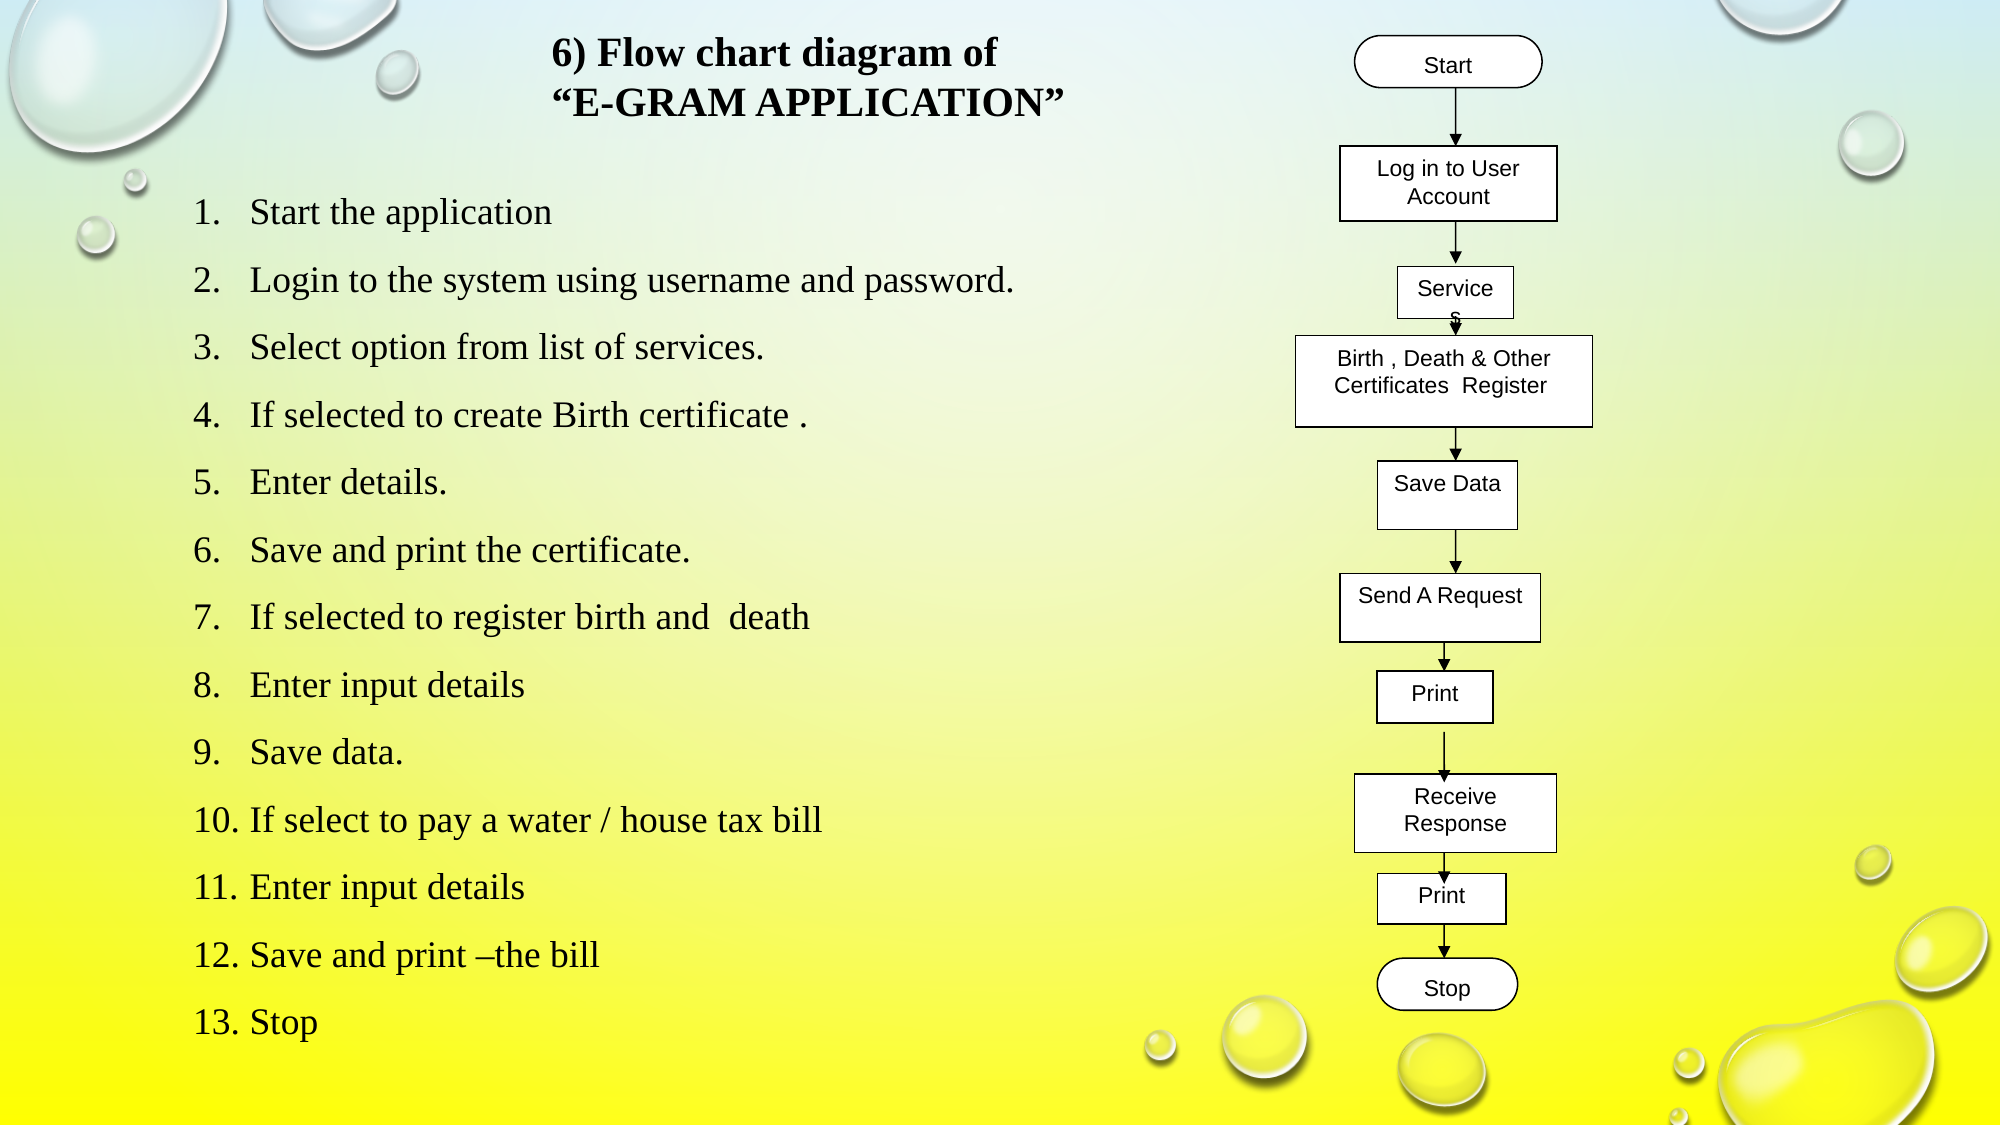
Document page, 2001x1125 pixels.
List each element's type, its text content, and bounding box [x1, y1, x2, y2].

text_box [1438, 731, 1451, 783]
text_box [1449, 426, 1462, 462]
text_box Services [1397, 266, 1514, 319]
text_box Print [1377, 873, 1507, 925]
text_box Receive Response [1354, 774, 1557, 853]
text_box Birth , Death & Other Certificates Register [1295, 335, 1593, 427]
text_box 6) Flow chart diagram of “E-GRAM APPLICATION” [536, 150, 1161, 157]
text_box [1437, 642, 1451, 672]
text_box Stop [1377, 958, 1518, 1011]
text_box Save Data [1377, 461, 1518, 530]
text_box 6) Flow chart diagram of “E-GRAM APPLICATION” [536, 16, 1161, 74]
text_box Start [1354, 35, 1543, 74]
text_box [1449, 316, 1462, 336]
text_box Print [1377, 671, 1494, 724]
text_box [1449, 529, 1462, 574]
text_box [1437, 924, 1451, 959]
text_box Log in to User Account [1340, 150, 1557, 222]
text_box [10, 74, 2000, 150]
text_box Send A Request [1340, 573, 1541, 642]
text_box Start the application Login to the system using username and password. Select option from list of services. If selected to create Birth certificate . Enter details. Save and print the certificate. If selected to register birth and death Enter input details Save data. If select to pay a water / house tax bill Enter input details Save and print –the bill Stop [178, 157, 1179, 1050]
text_box [1449, 221, 1462, 264]
text_box [1437, 852, 1451, 884]
picture [0, 0, 2000, 1125]
